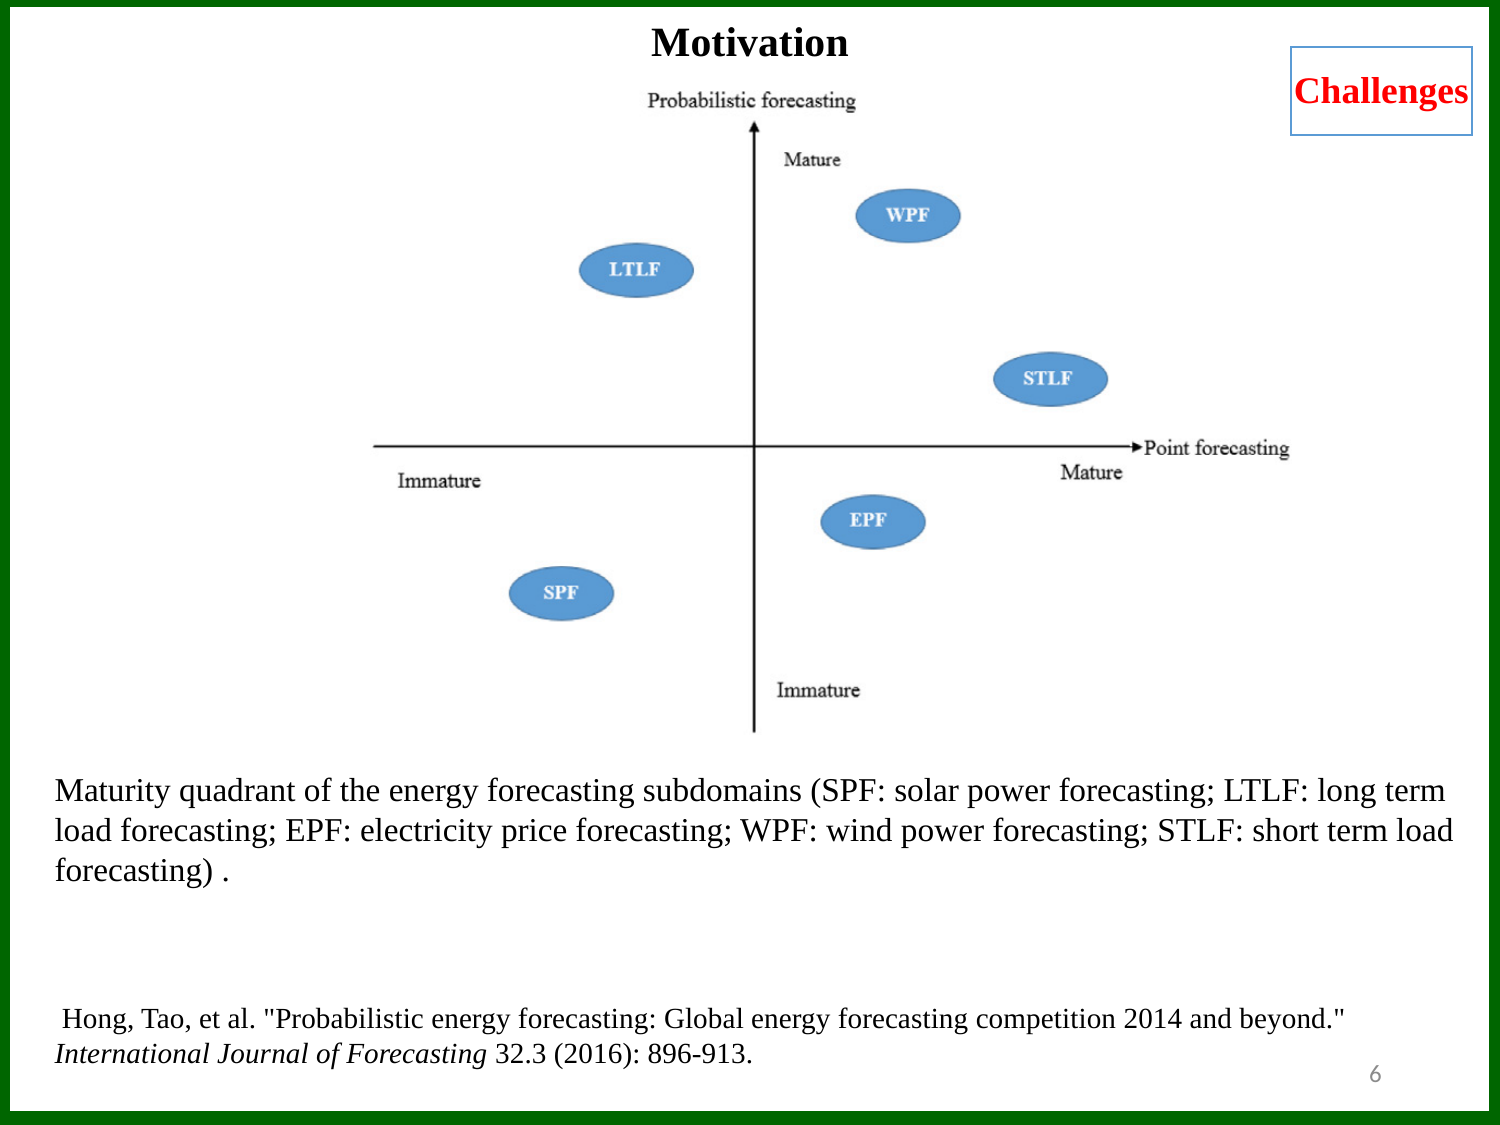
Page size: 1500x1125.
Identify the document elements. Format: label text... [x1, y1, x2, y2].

text_box Challenges [1290, 46, 1473, 136]
text_box Motivation [636, 7, 864, 73]
text_box [0, 0, 1500, 1122]
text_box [370, 90, 1291, 734]
